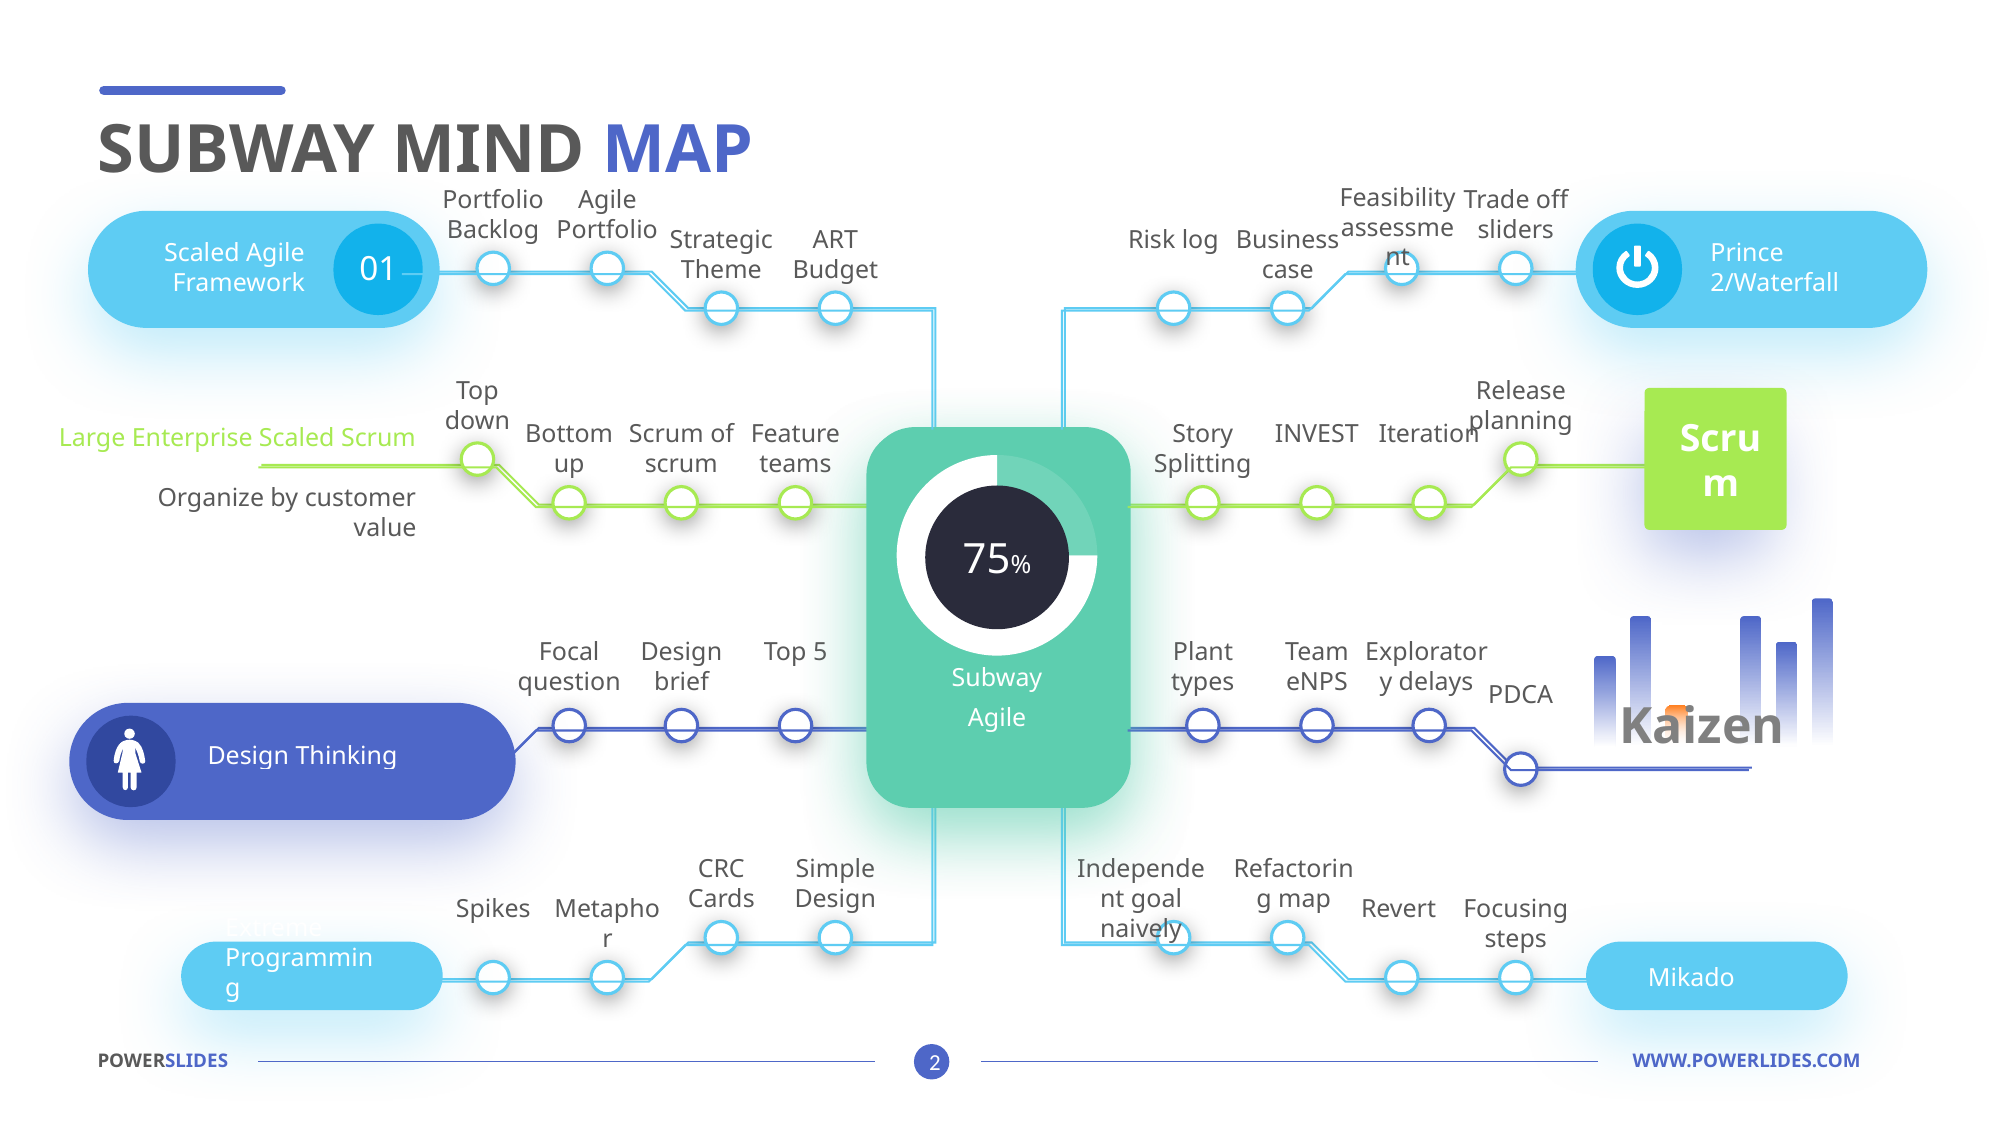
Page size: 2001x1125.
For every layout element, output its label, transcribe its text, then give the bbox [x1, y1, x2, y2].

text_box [1575, 210, 1928, 328]
text_box 2 [913, 1044, 950, 1080]
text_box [258, 274, 1749, 982]
text_box POWERSLIDES WWW.POWERLIDES.COM [82, 1041, 1898, 1101]
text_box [1749, 598, 1833, 762]
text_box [424, 176, 905, 274]
text_box Large Enterprise Scaled Scrum [0, 413, 258, 459]
text_box Organize by customer value [85, 474, 258, 549]
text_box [1104, 173, 1585, 274]
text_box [1061, 982, 1585, 994]
text_box SUBWAY MIND MAP [83, 98, 1918, 194]
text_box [69, 702, 258, 820]
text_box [424, 982, 905, 994]
text_box [1585, 940, 1849, 1012]
text_box Mikado [1633, 953, 1816, 999]
text_box [180, 941, 439, 1012]
text_box Extreme Programming [210, 904, 398, 1009]
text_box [88, 210, 440, 328]
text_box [1749, 387, 1792, 530]
